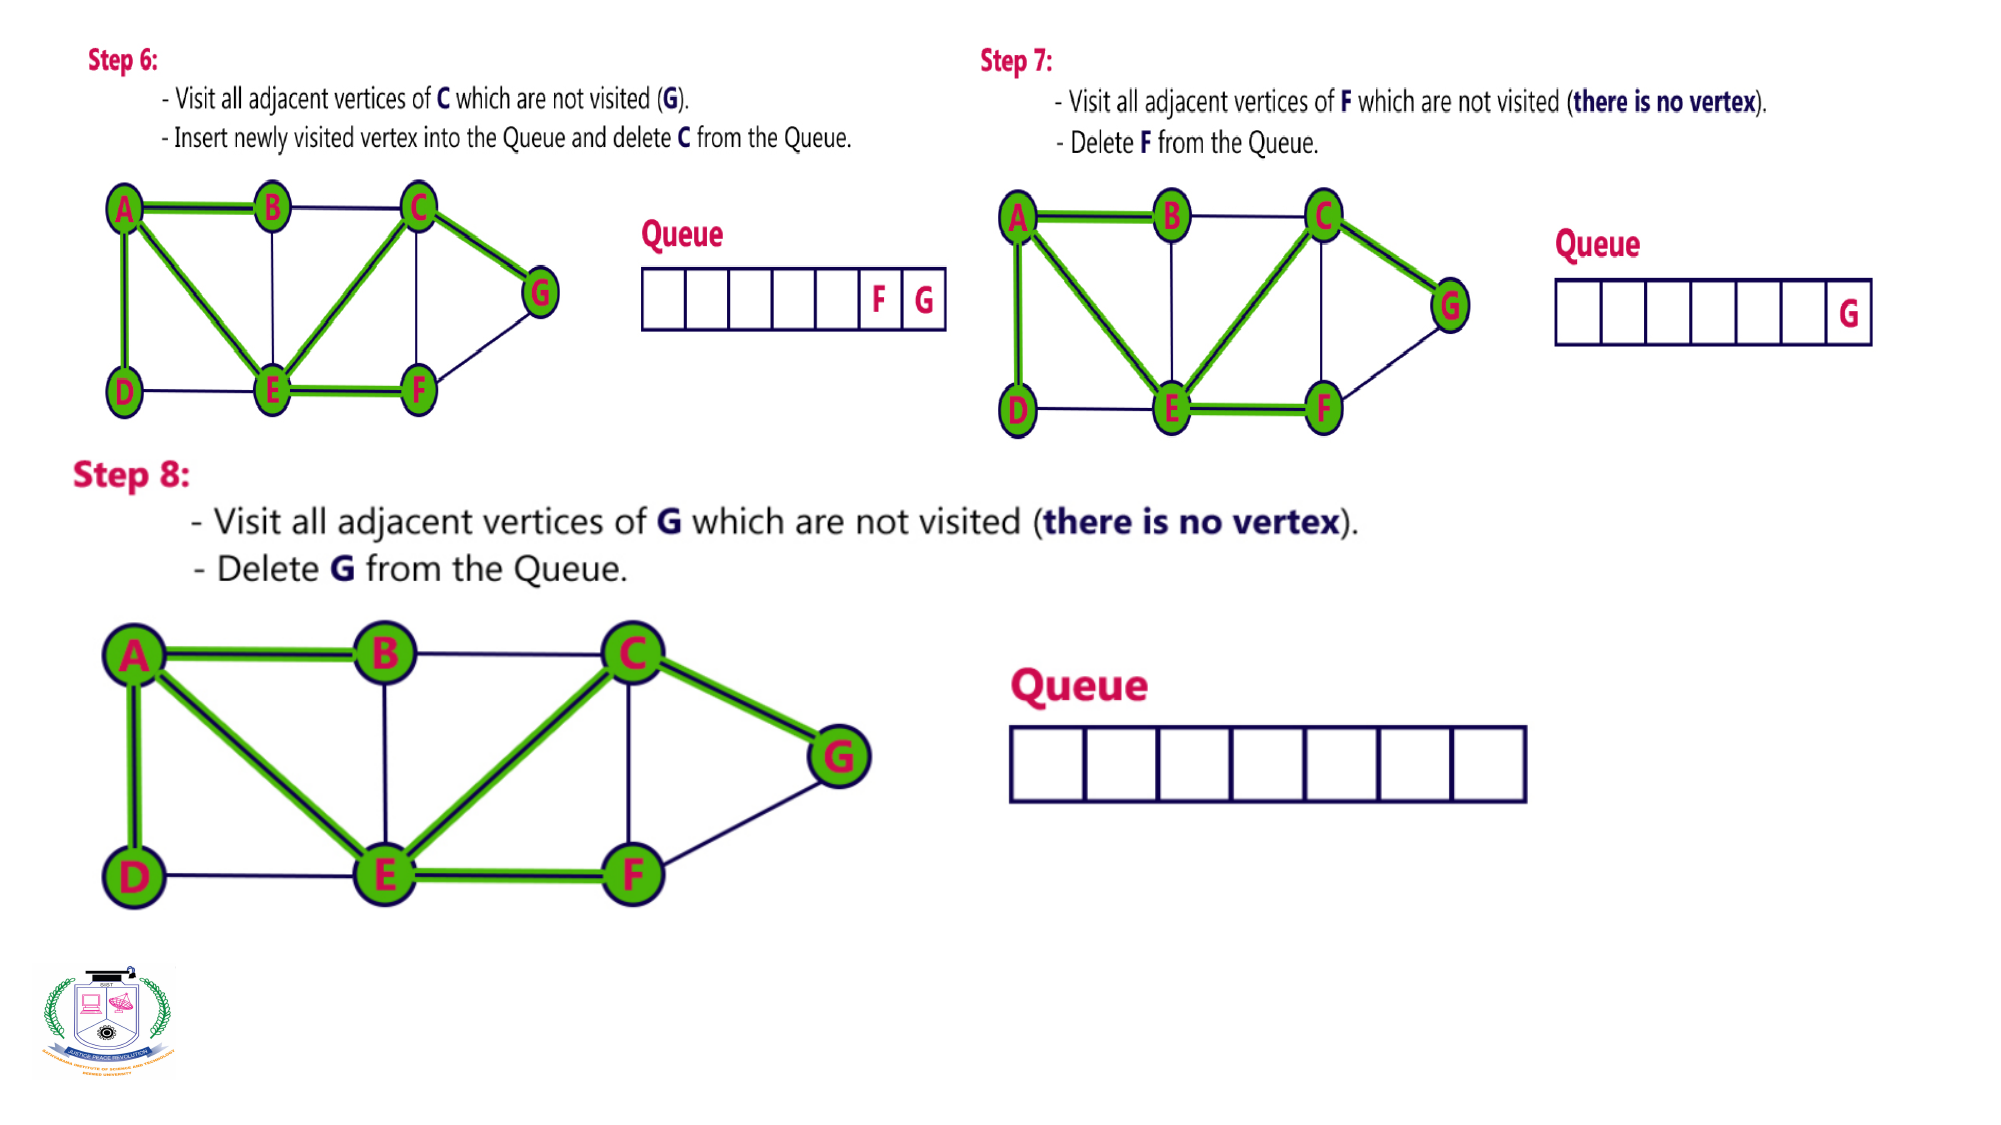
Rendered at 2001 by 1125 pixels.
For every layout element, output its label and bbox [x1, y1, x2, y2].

picture [32, 963, 176, 1080]
picture [55, 40, 1933, 931]
